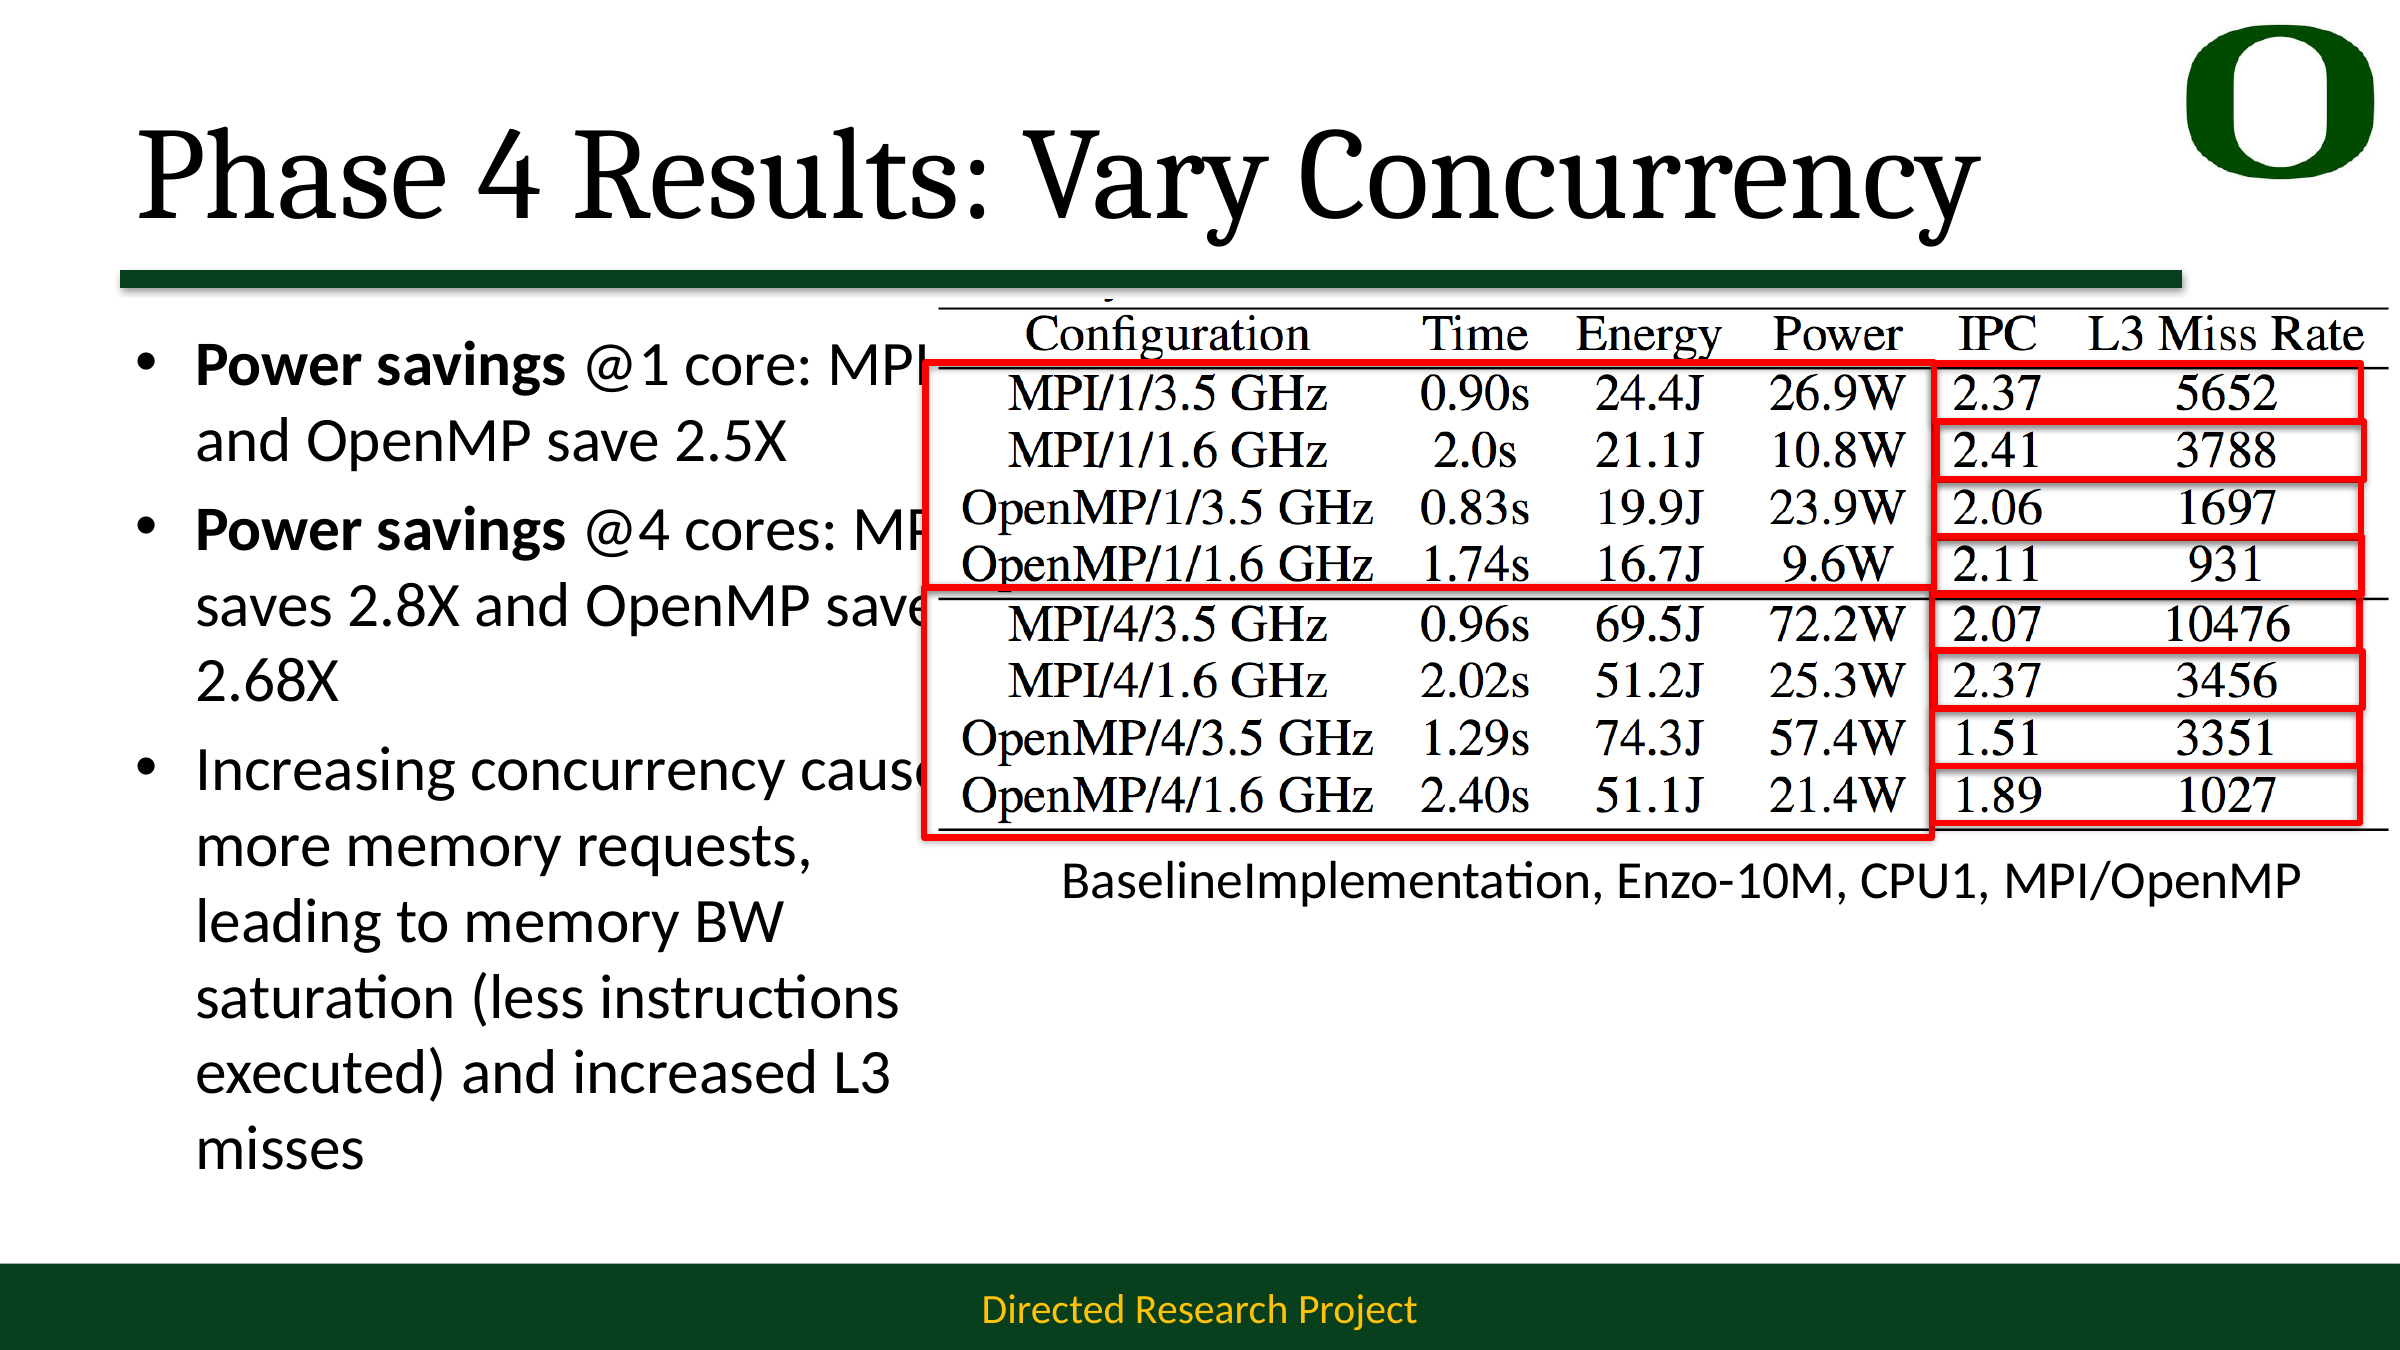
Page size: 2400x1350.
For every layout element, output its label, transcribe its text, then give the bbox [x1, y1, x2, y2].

text_box BaselineImplementation, Enzo-10M, CPU1, MPI/OpenMP [961, 846, 2400, 917]
picture [2181, 20, 2379, 183]
picture [925, 299, 2400, 838]
slide_number 40 [1719, 1251, 2280, 1324]
title Phase 4 Results: Vary Concurrency [120, 54, 2182, 279]
list Power savings @1 core: MPI and OpenMP save 2.5X Power savings @4 cores: MPI saves 2.8X and OpenMP saves 2.68X Increasing concurrency causes more memory requests, leading to memory BW saturation (less instructions executed) and increased L3 misses [120, 315, 1011, 1206]
